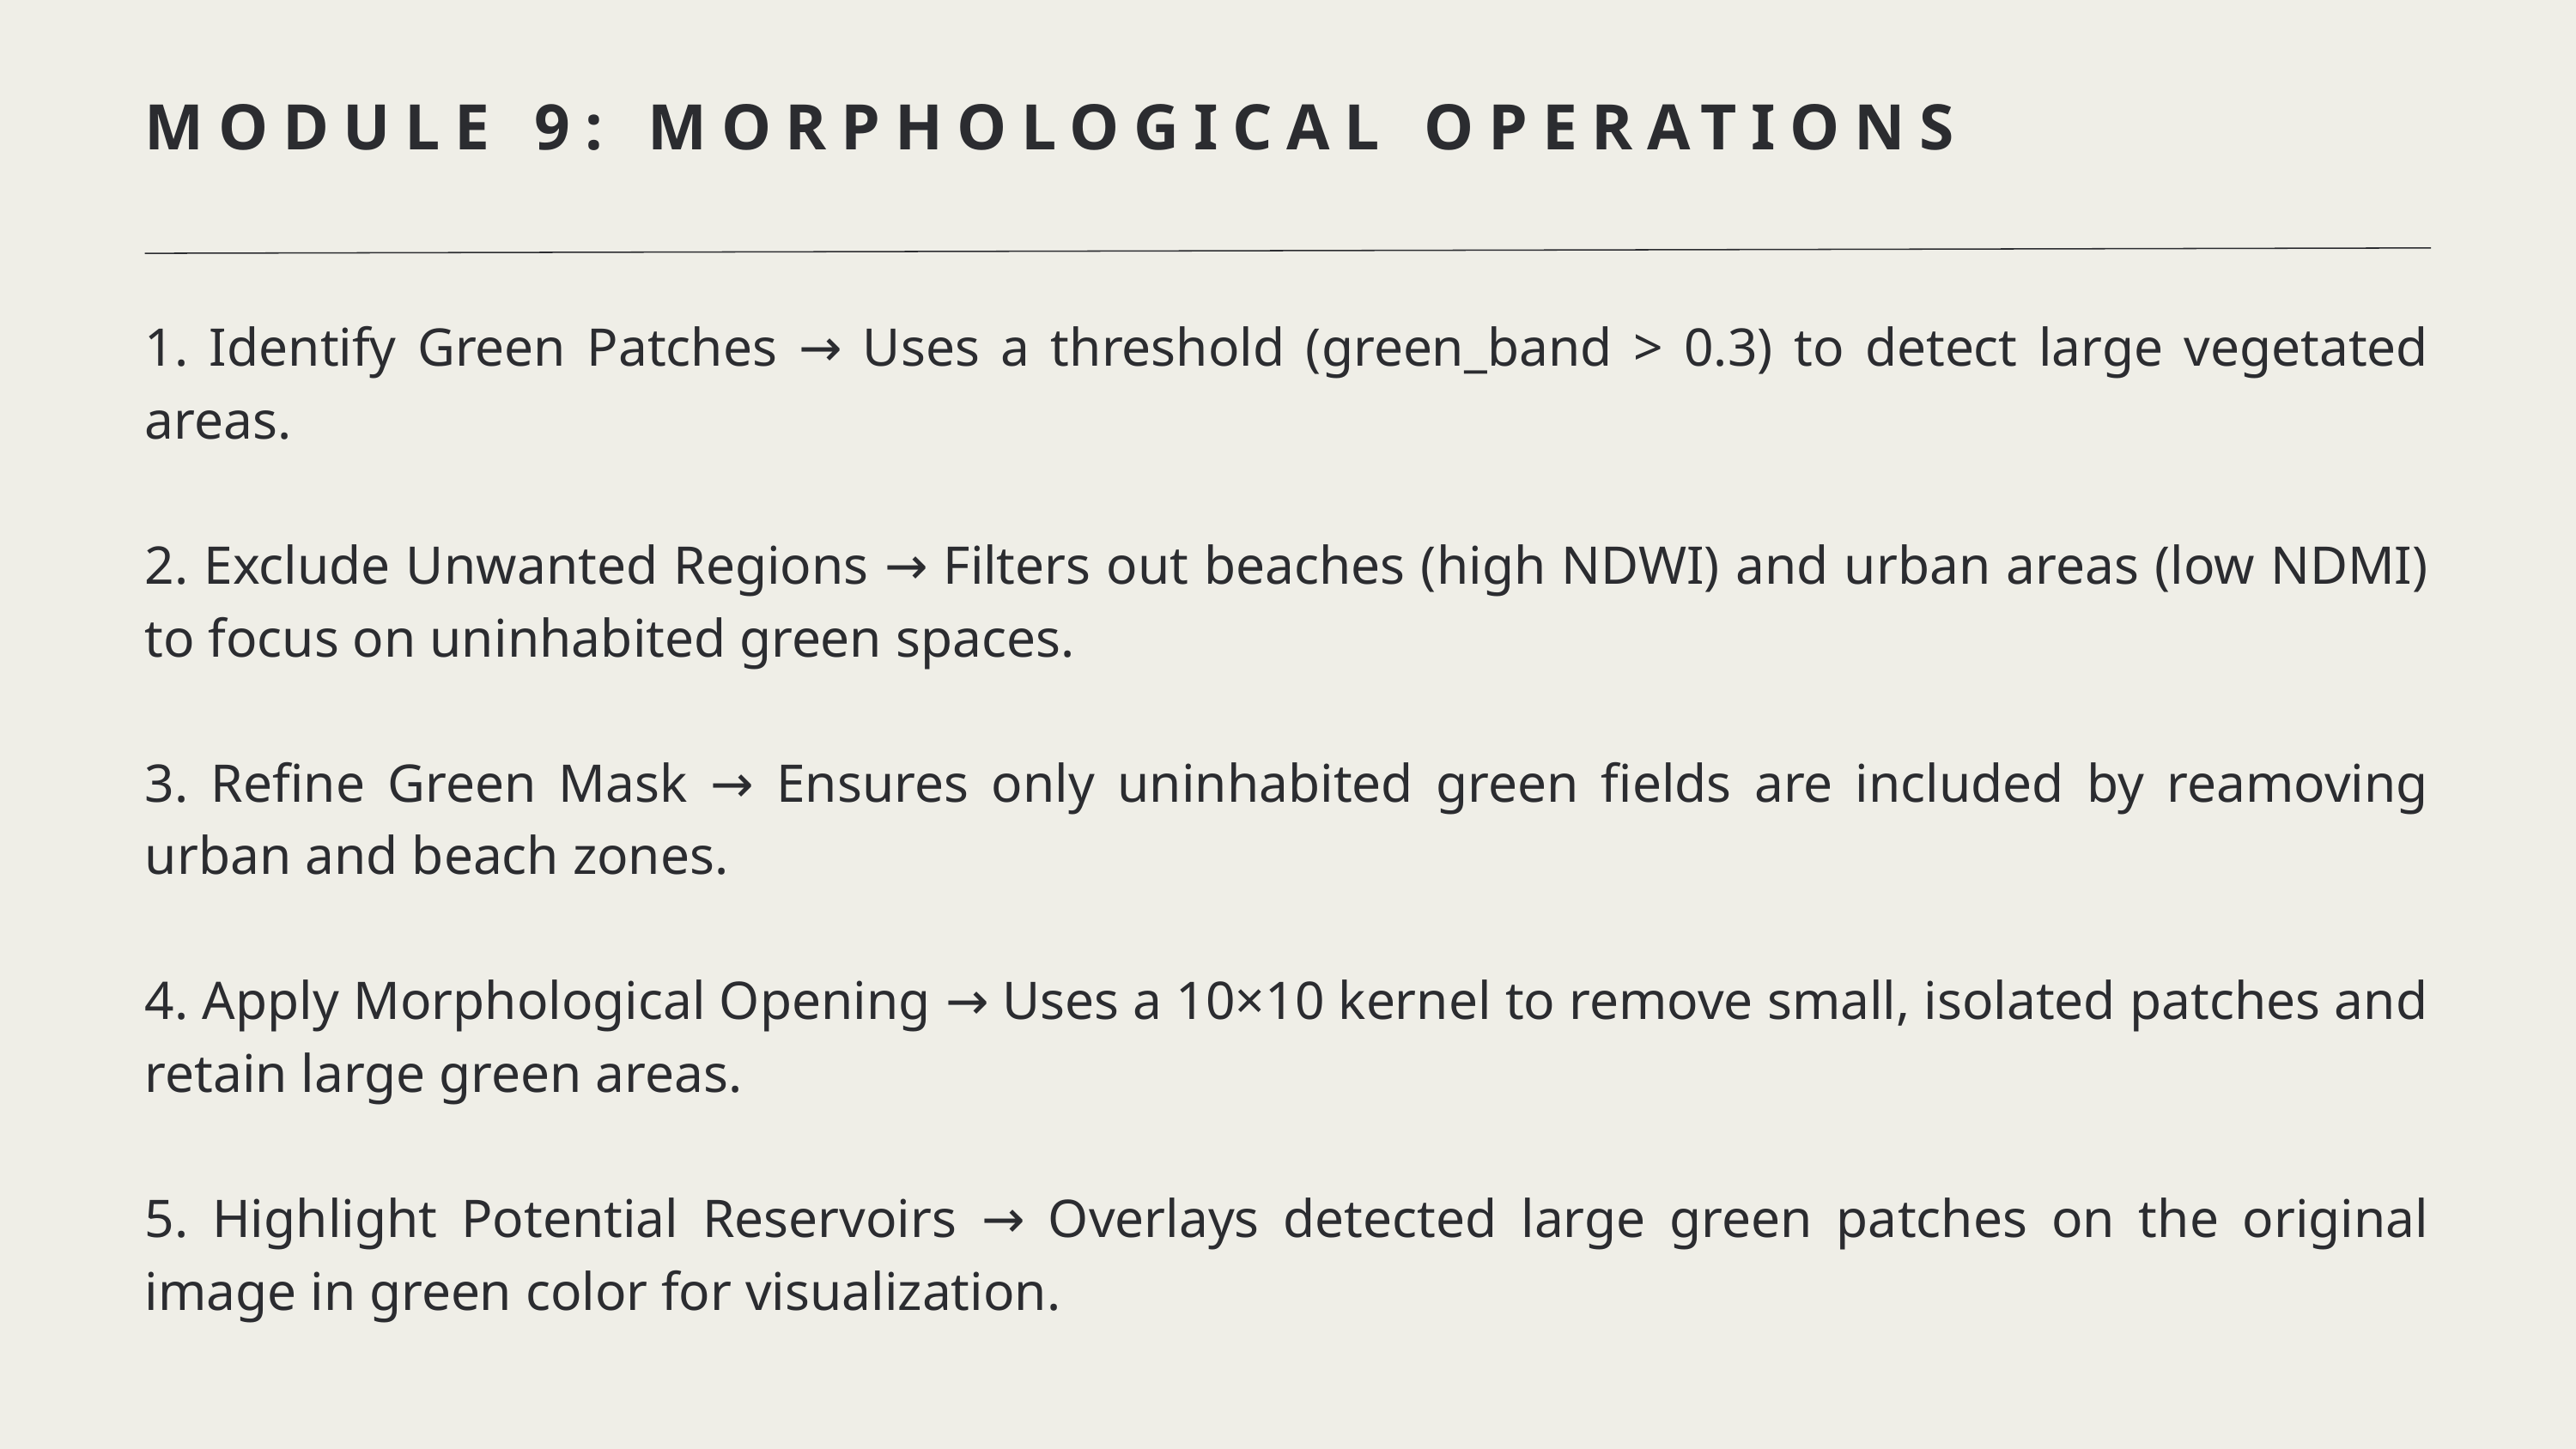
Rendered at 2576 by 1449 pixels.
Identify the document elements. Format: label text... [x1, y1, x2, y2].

text_box 1. Identify Green Patches → Uses a threshold (green_band > 0.3) to detect large vegetated areas. 2. Exclude Unwanted Regions → Filters out beaches (high NDWI) and urban areas (low NDMI) to focus on uninhabited green spaces. 3. Refine Green Mask → Ensures only uninhabited green fields are included by reamoving urban and beach zones. 4. Apply Morphological Opening → Uses a 10×10 kernel to remove small, isolated patches and retain large green areas. 5. Highlight Potential Reservoirs → Overlays detected large green patches on the original image in green color for visualization. [144, 304, 2432, 1393]
text_box MODULE 9: MORPHOLOGICAL OPERATIONS [144, 74, 2432, 162]
